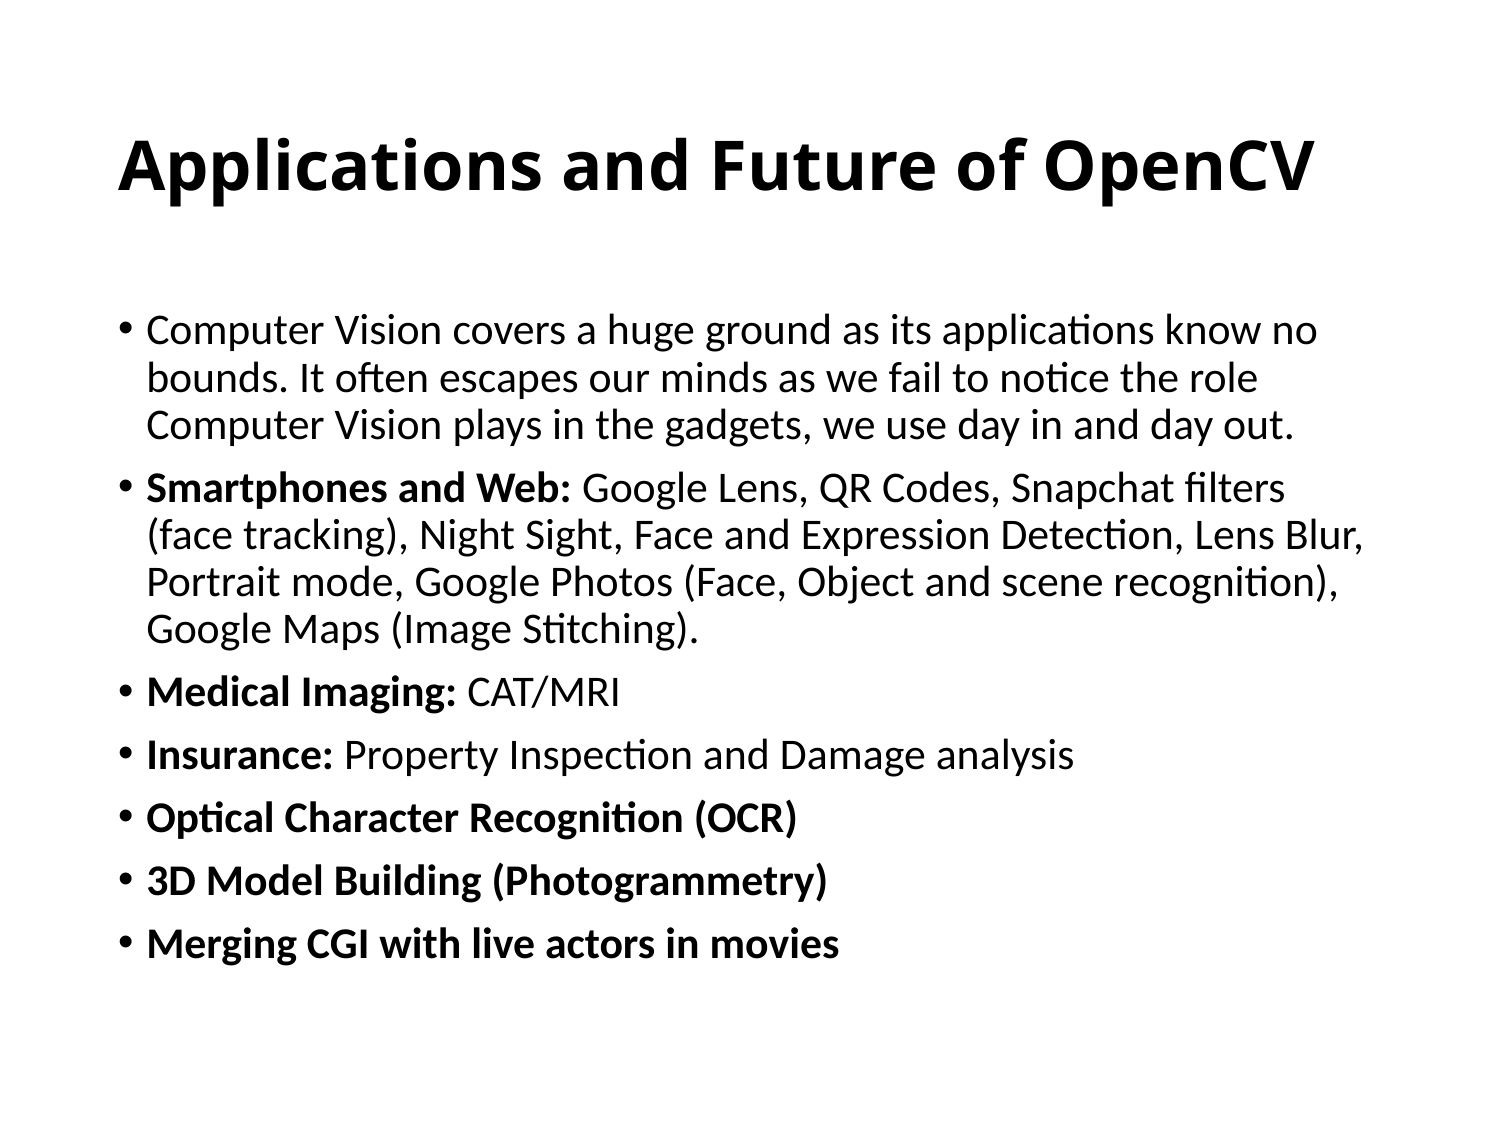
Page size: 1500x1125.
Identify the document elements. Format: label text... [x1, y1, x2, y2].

title Applications and Future of OpenCV [103, 59, 1397, 278]
list Computer Vision covers a huge ground as its applications know no bounds. It often escapes our minds as we fail to notice the role Computer Vision plays in the gadgets, we use day in and day out. Smartphones and Web: Google Lens, QR Codes, Snapchat filters (face tracking), Night Sight, Face and Expression Detection, Lens Blur, Portrait mode, Google Photos (Face, Object and scene recognition), Google Maps (Image Stitching). Medical Imaging: CAT/MRI Insurance: Property Inspection and Damage analysis Optical Character Recognition (OCR) 3D Model Building (Photogrammetry) Merging CGI with live actors in movies [103, 299, 1397, 1014]
